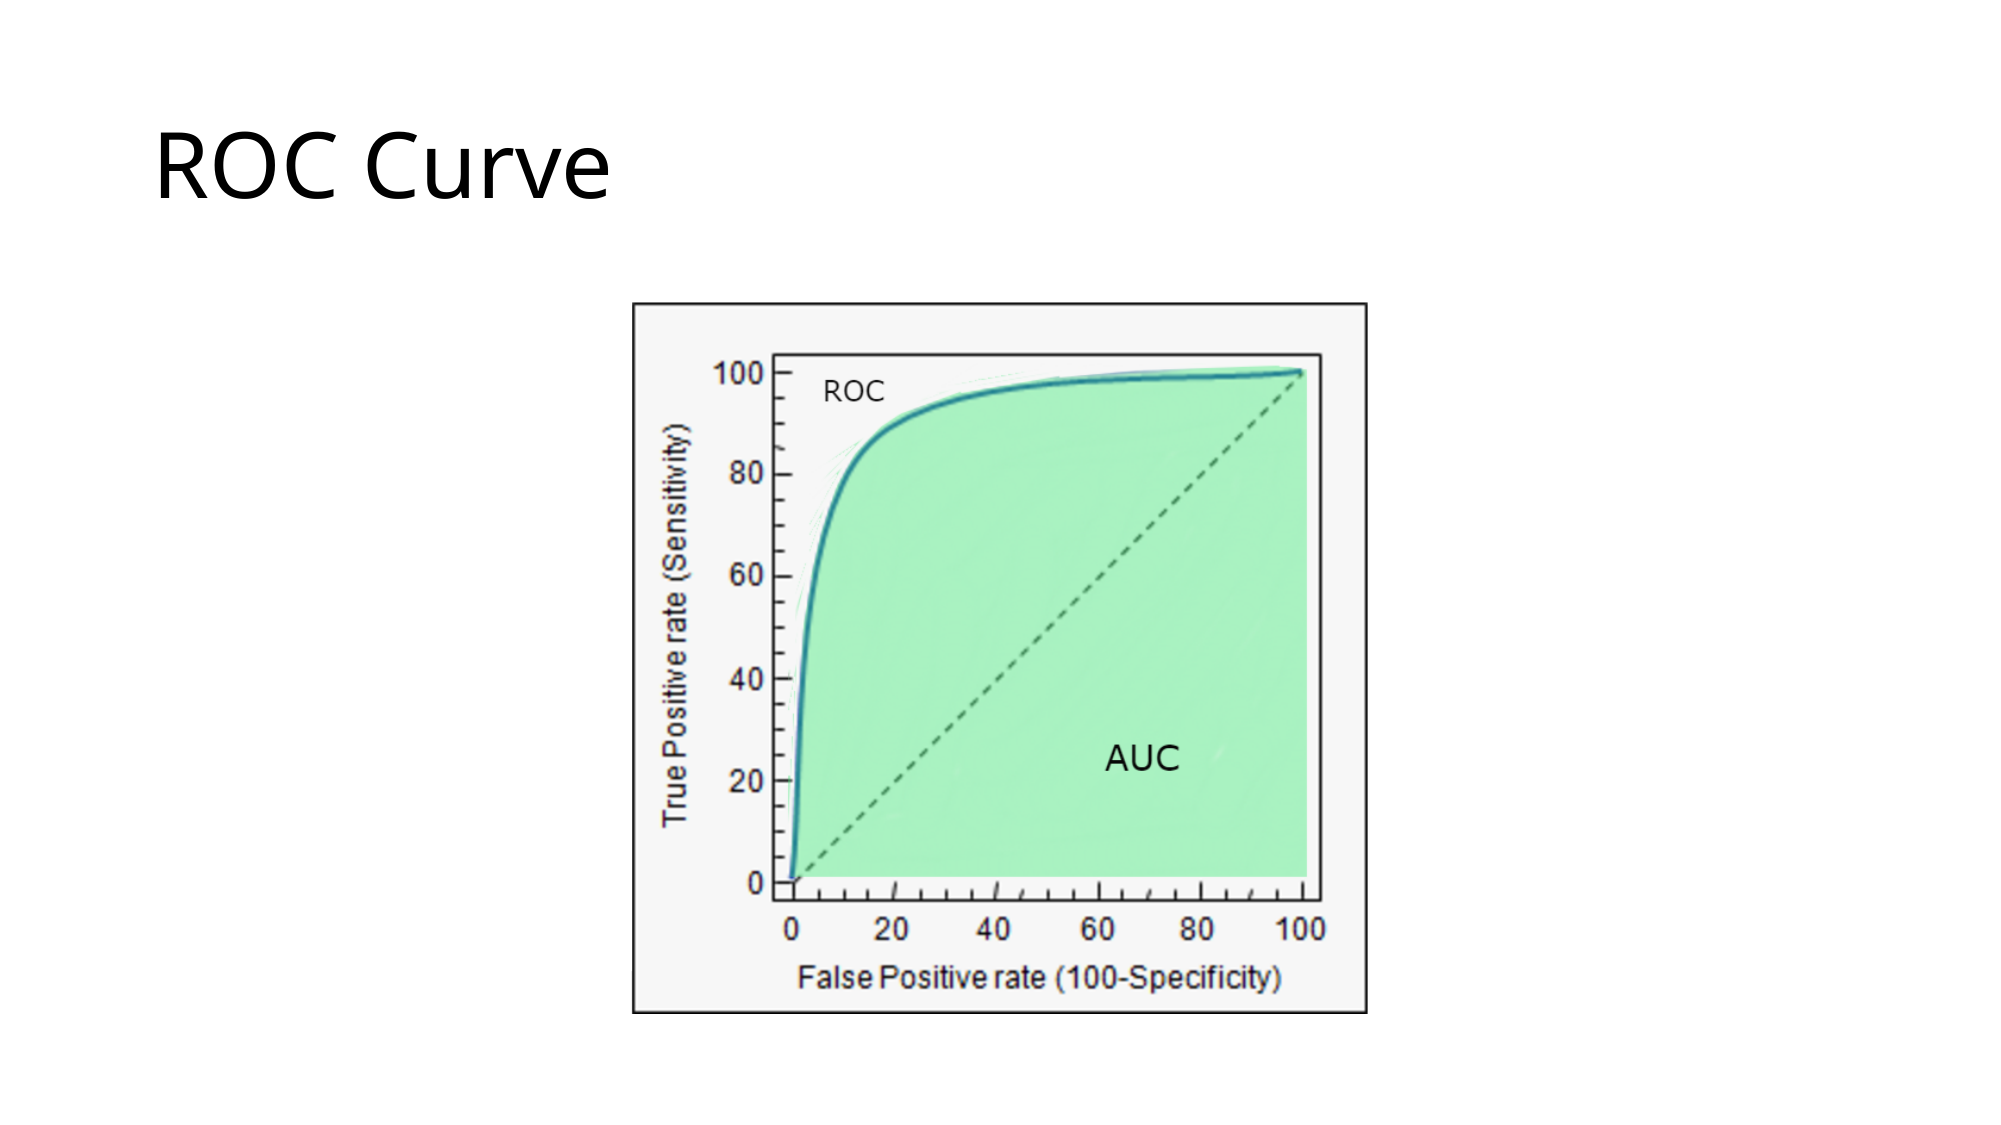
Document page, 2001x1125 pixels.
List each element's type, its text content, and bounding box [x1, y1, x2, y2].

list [524, 299, 1476, 1014]
title ROC Curve [137, 59, 1863, 278]
